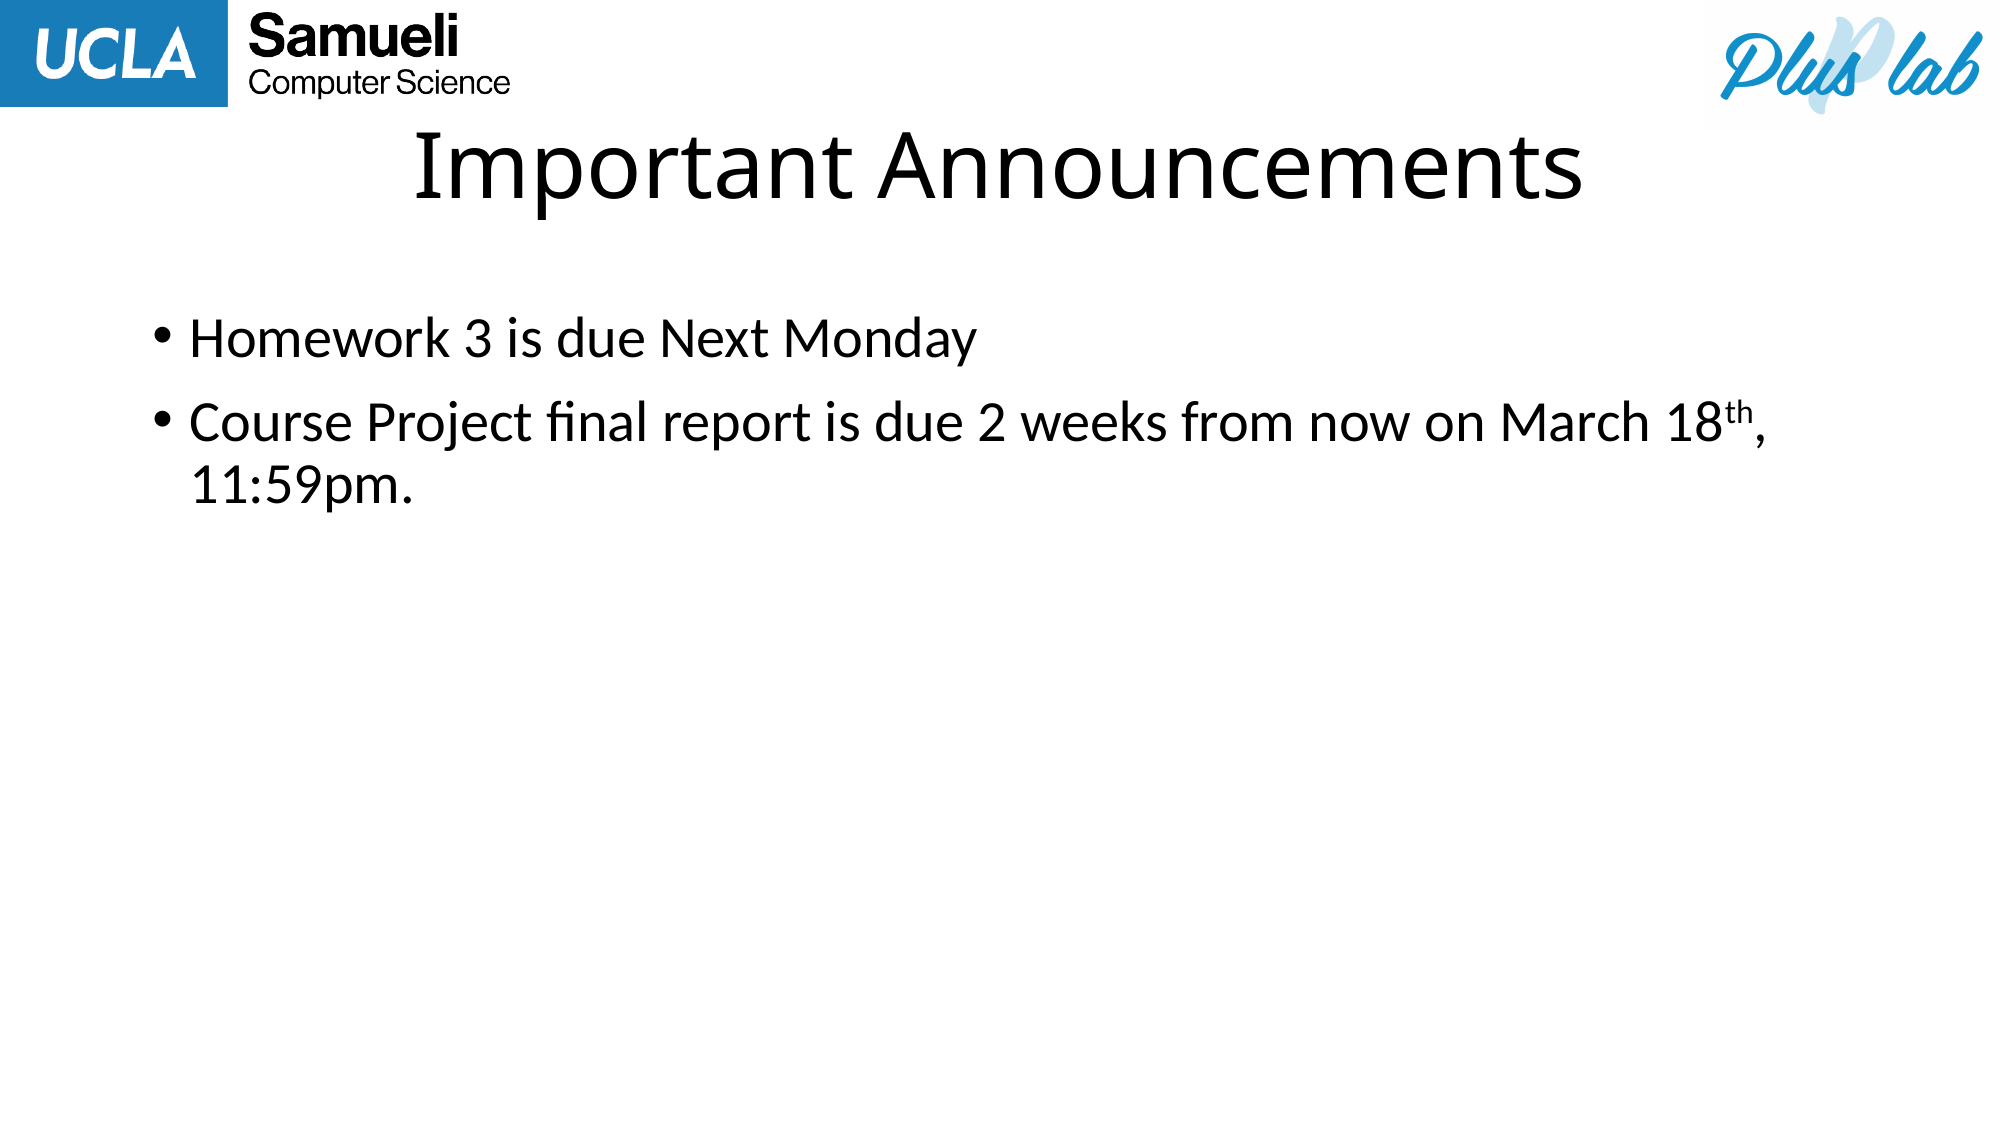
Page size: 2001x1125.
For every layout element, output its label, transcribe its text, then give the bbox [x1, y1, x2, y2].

list Homework 3 is due Next Monday Course Project final report is due 2 weeks from now on March 18th, 11:59pm. [137, 299, 1863, 1014]
picture [0, 0, 510, 107]
picture [1703, 0, 2000, 132]
title Important Announcements [137, 59, 1863, 278]
